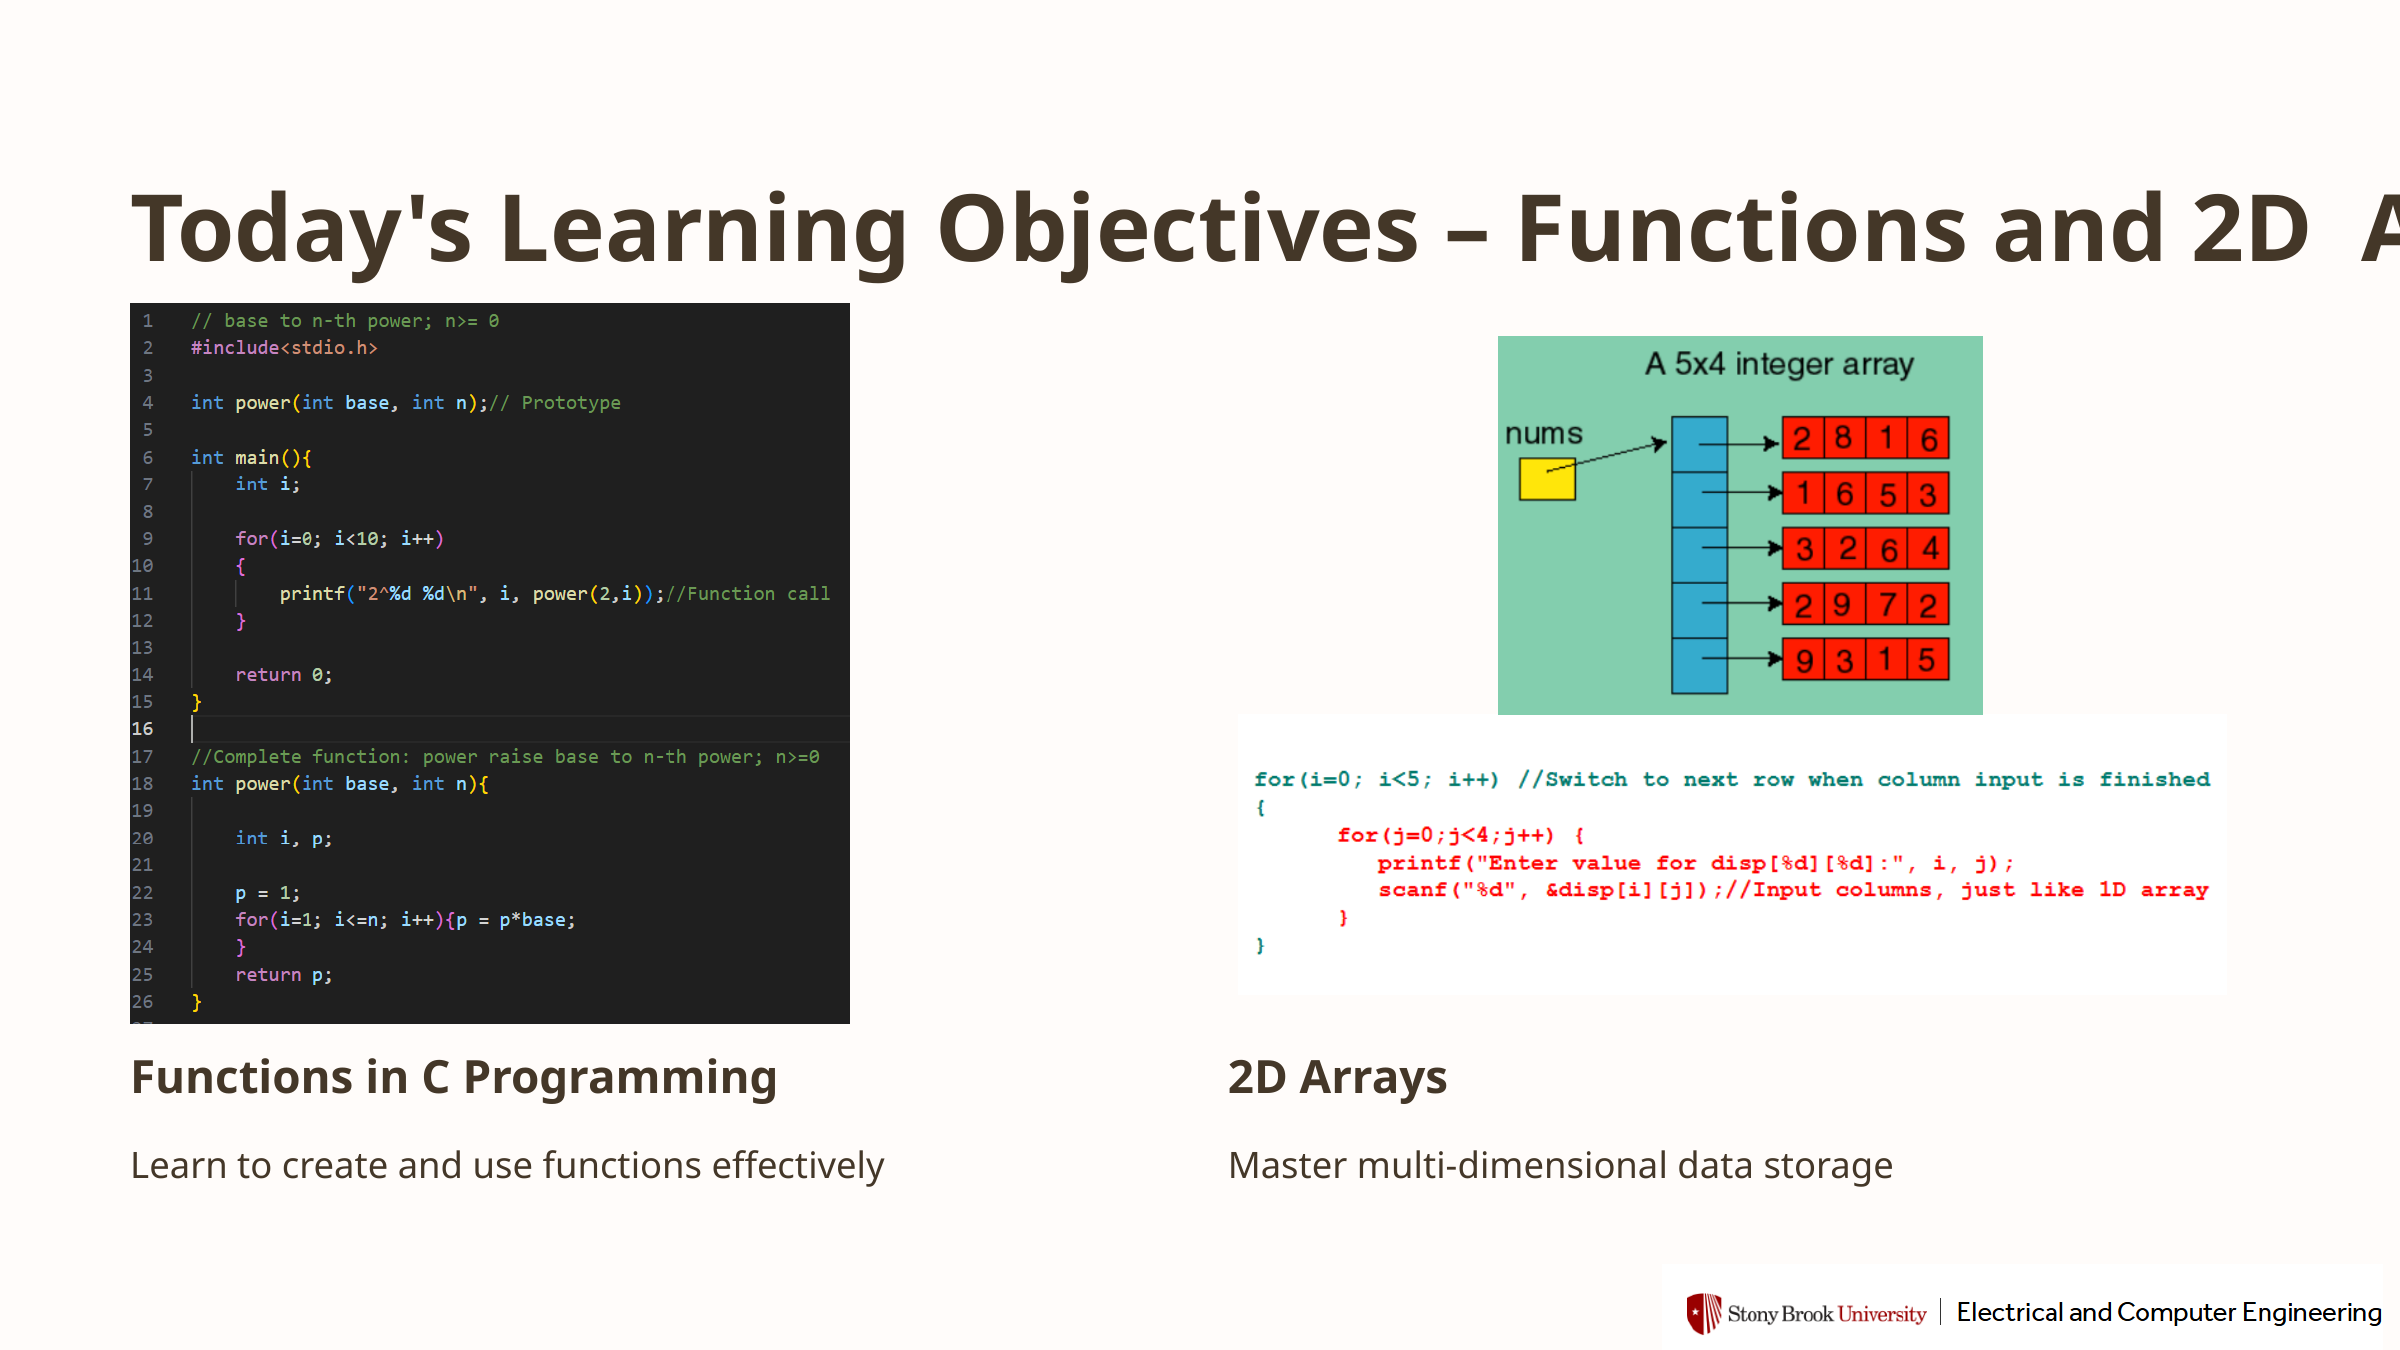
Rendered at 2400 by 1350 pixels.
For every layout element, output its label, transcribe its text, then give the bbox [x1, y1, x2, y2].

text_box Functions in C Programming [130, 1045, 697, 1104]
picture [130, 303, 850, 1024]
text_box Today's Learning Objectives – Functions and 2D Array [130, 164, 2192, 281]
picture [1238, 336, 2227, 996]
text_box Learn to create and use functions effectively [130, 1125, 1172, 1186]
text_box Master multi-dimensional data storage [1227, 1125, 2270, 1186]
text_box 2D Arrays [1227, 1045, 1693, 1104]
picture [1662, 1264, 2389, 1350]
